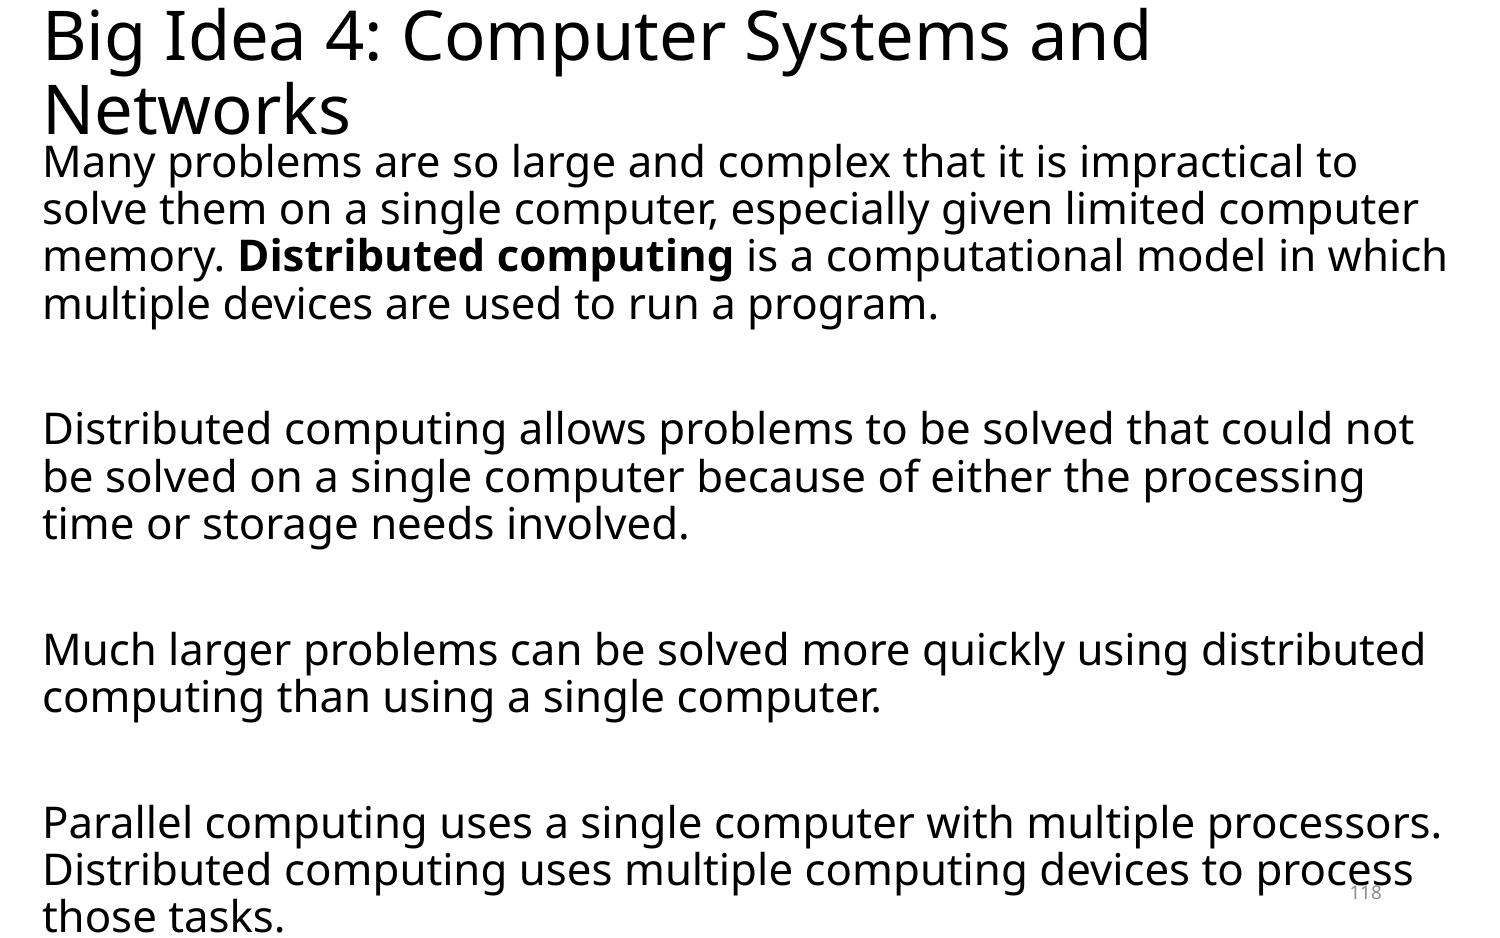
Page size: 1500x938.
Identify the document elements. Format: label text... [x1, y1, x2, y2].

slide_number 118 [1059, 868, 1397, 919]
title Big Idea 4: Computer Systems and Networks [26, 18, 1321, 132]
list ﻿Many problems are so large and complex that it is impractical to solve them on a single computer, especially given limited computer memory. Distributed computing is a computational model in which multiple devices are used to run a program. Distributed computing allows problems to be solved that could not be solved on a single computer because of either the processing time or storage needs involved. Much larger problems can be solved more quickly using distributed computing than using a single computer. Parallel computing uses a single computer with multiple processors. Distributed computing uses multiple computing devices to process those tasks. [26, 132, 1473, 919]
